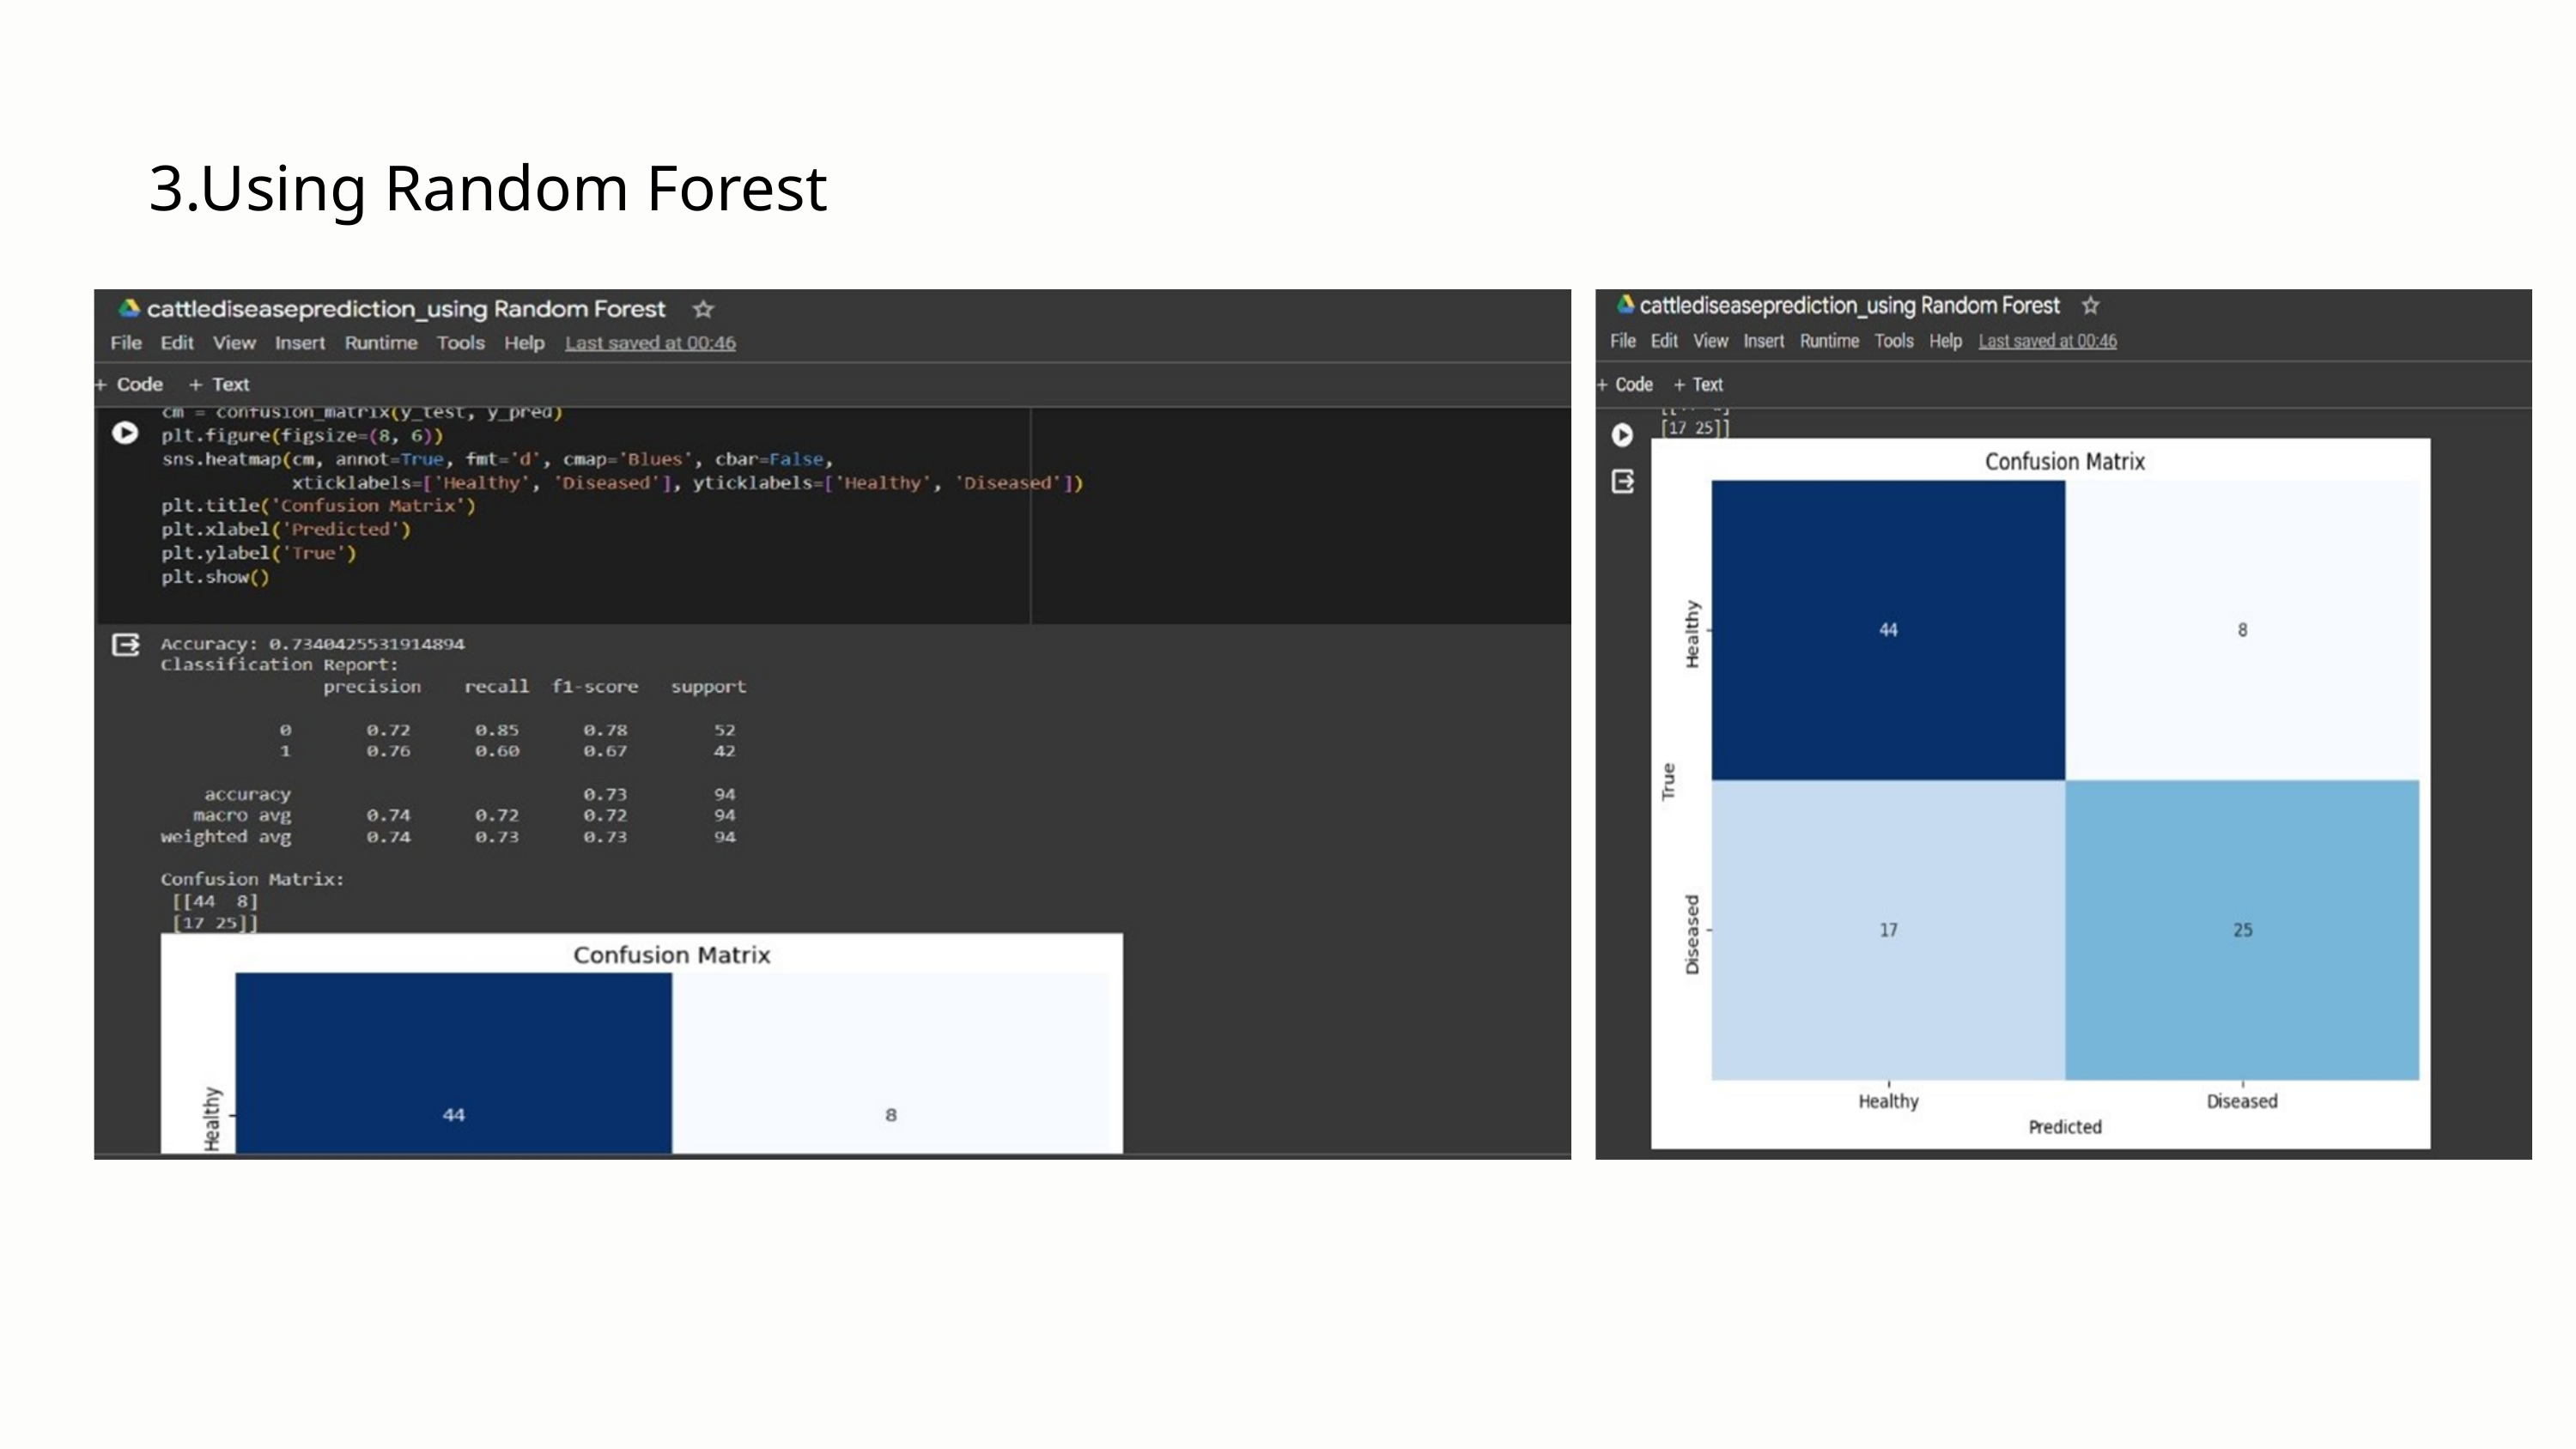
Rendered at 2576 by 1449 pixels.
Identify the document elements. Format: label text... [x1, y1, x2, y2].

text_box 3.Using Random Forest [87, 130, 890, 224]
text_box [94, 289, 1571, 1160]
text_box [1595, 289, 2532, 1160]
